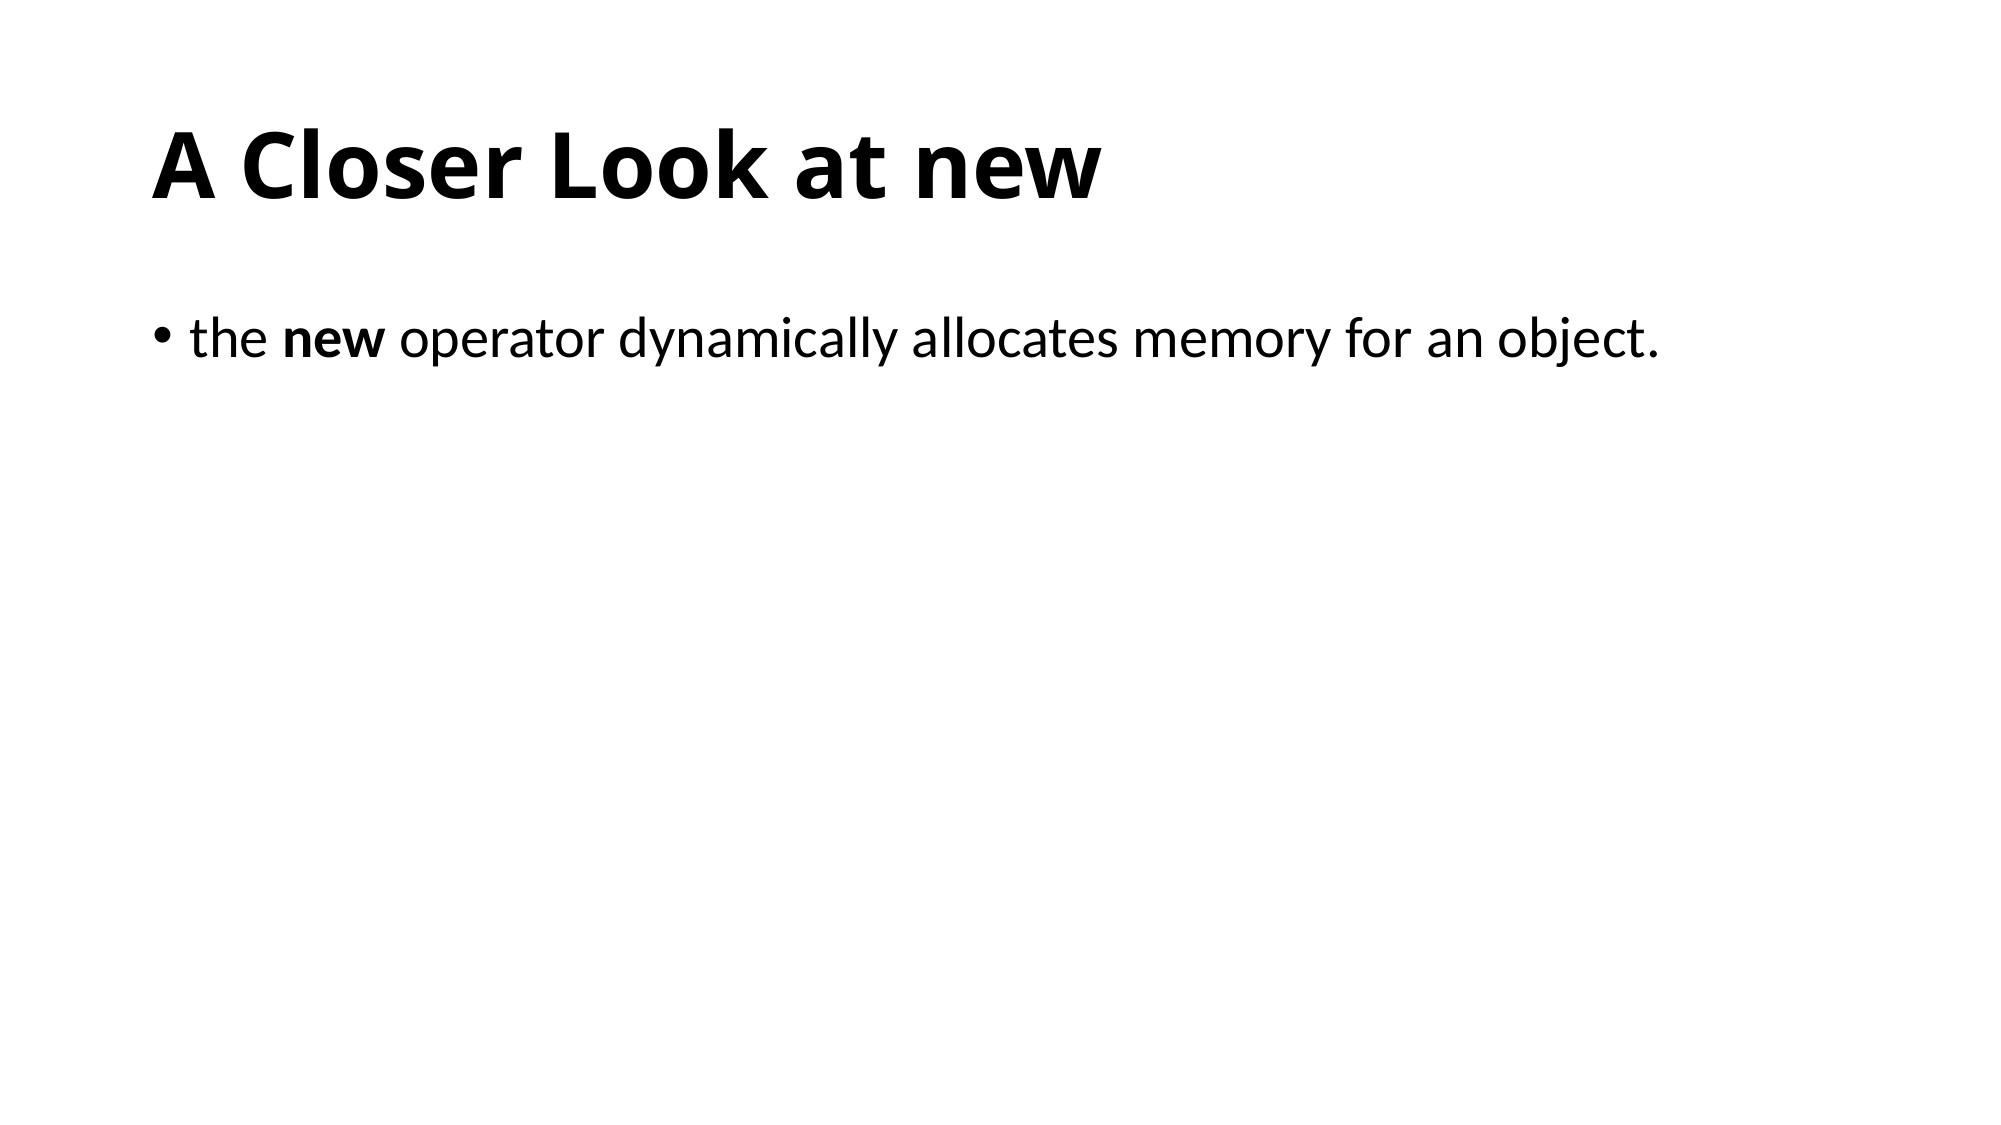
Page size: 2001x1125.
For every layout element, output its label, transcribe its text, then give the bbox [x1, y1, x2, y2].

title A Closer Look at new [137, 59, 1863, 278]
list the new operator dynamically allocates memory for an object. [137, 299, 1863, 1014]
